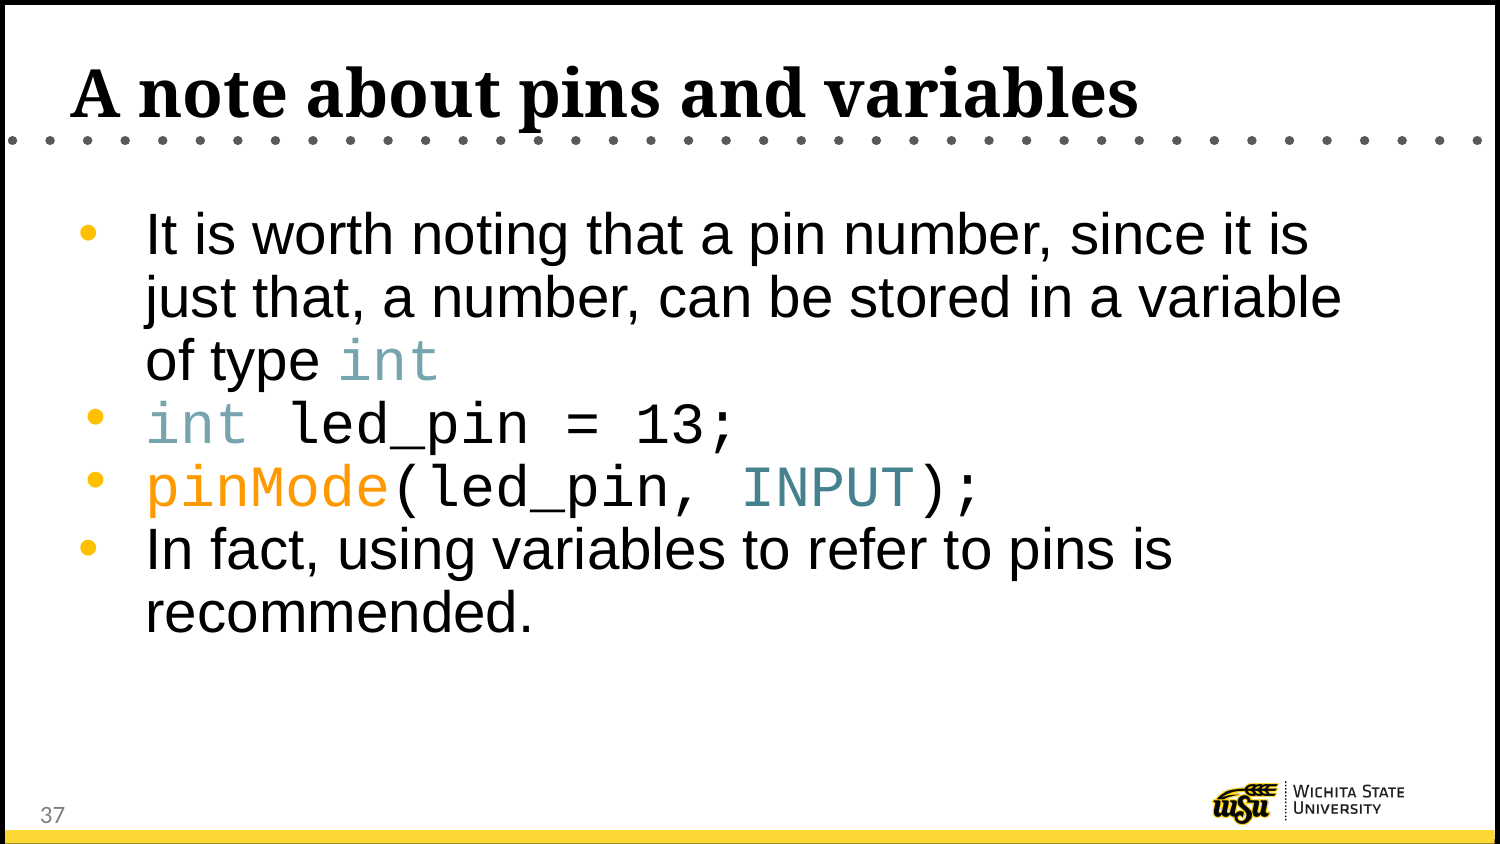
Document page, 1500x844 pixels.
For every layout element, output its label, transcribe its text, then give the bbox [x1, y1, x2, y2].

title A note about pins and variables [55, 33, 1450, 138]
list It is worth noting that a pin number, since it is just that, a number, can be stored in a variable of type int int led_pin = 13; pinMode(led_pin, INPUT); In fact, using variables to refer to pins is recommended. [55, 196, 1406, 754]
picture [1212, 781, 1404, 825]
